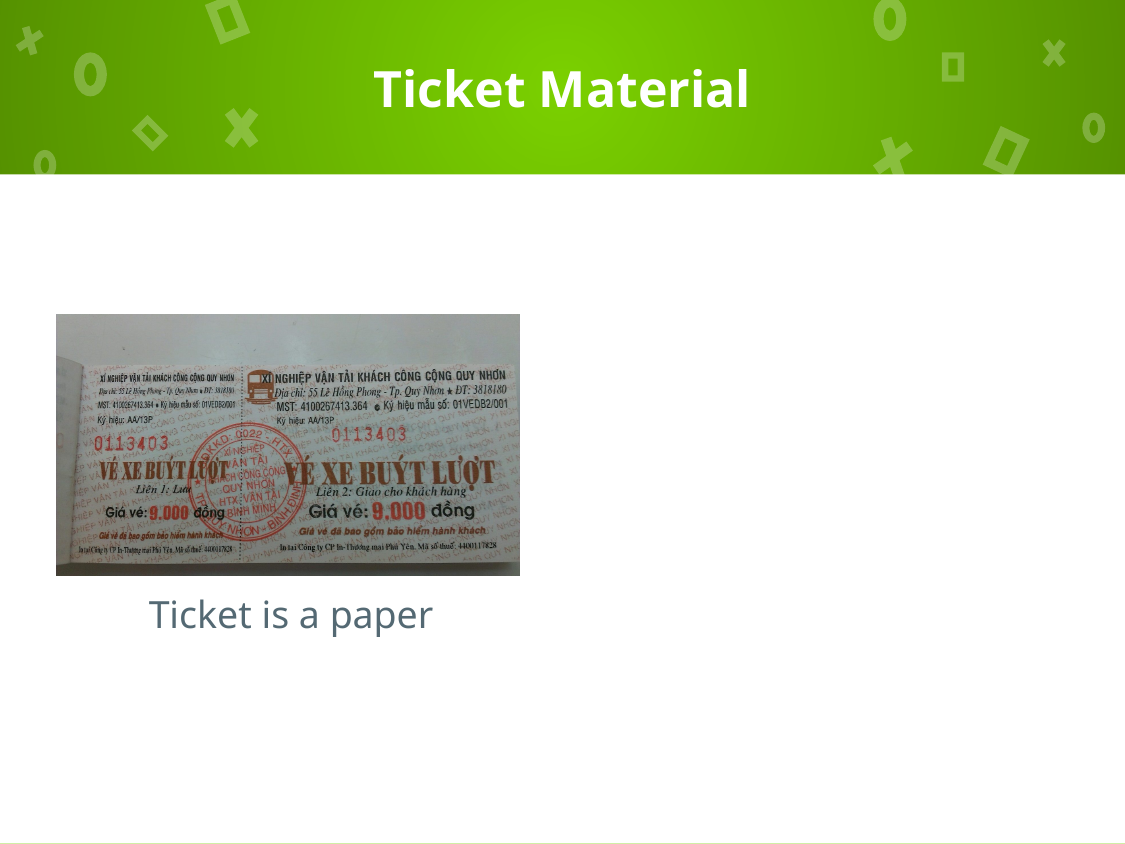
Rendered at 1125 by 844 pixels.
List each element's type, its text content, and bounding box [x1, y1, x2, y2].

picture [56, 314, 521, 577]
title Ticket Material [56, 0, 1069, 175]
list Ticket is a paper [56, 584, 517, 641]
